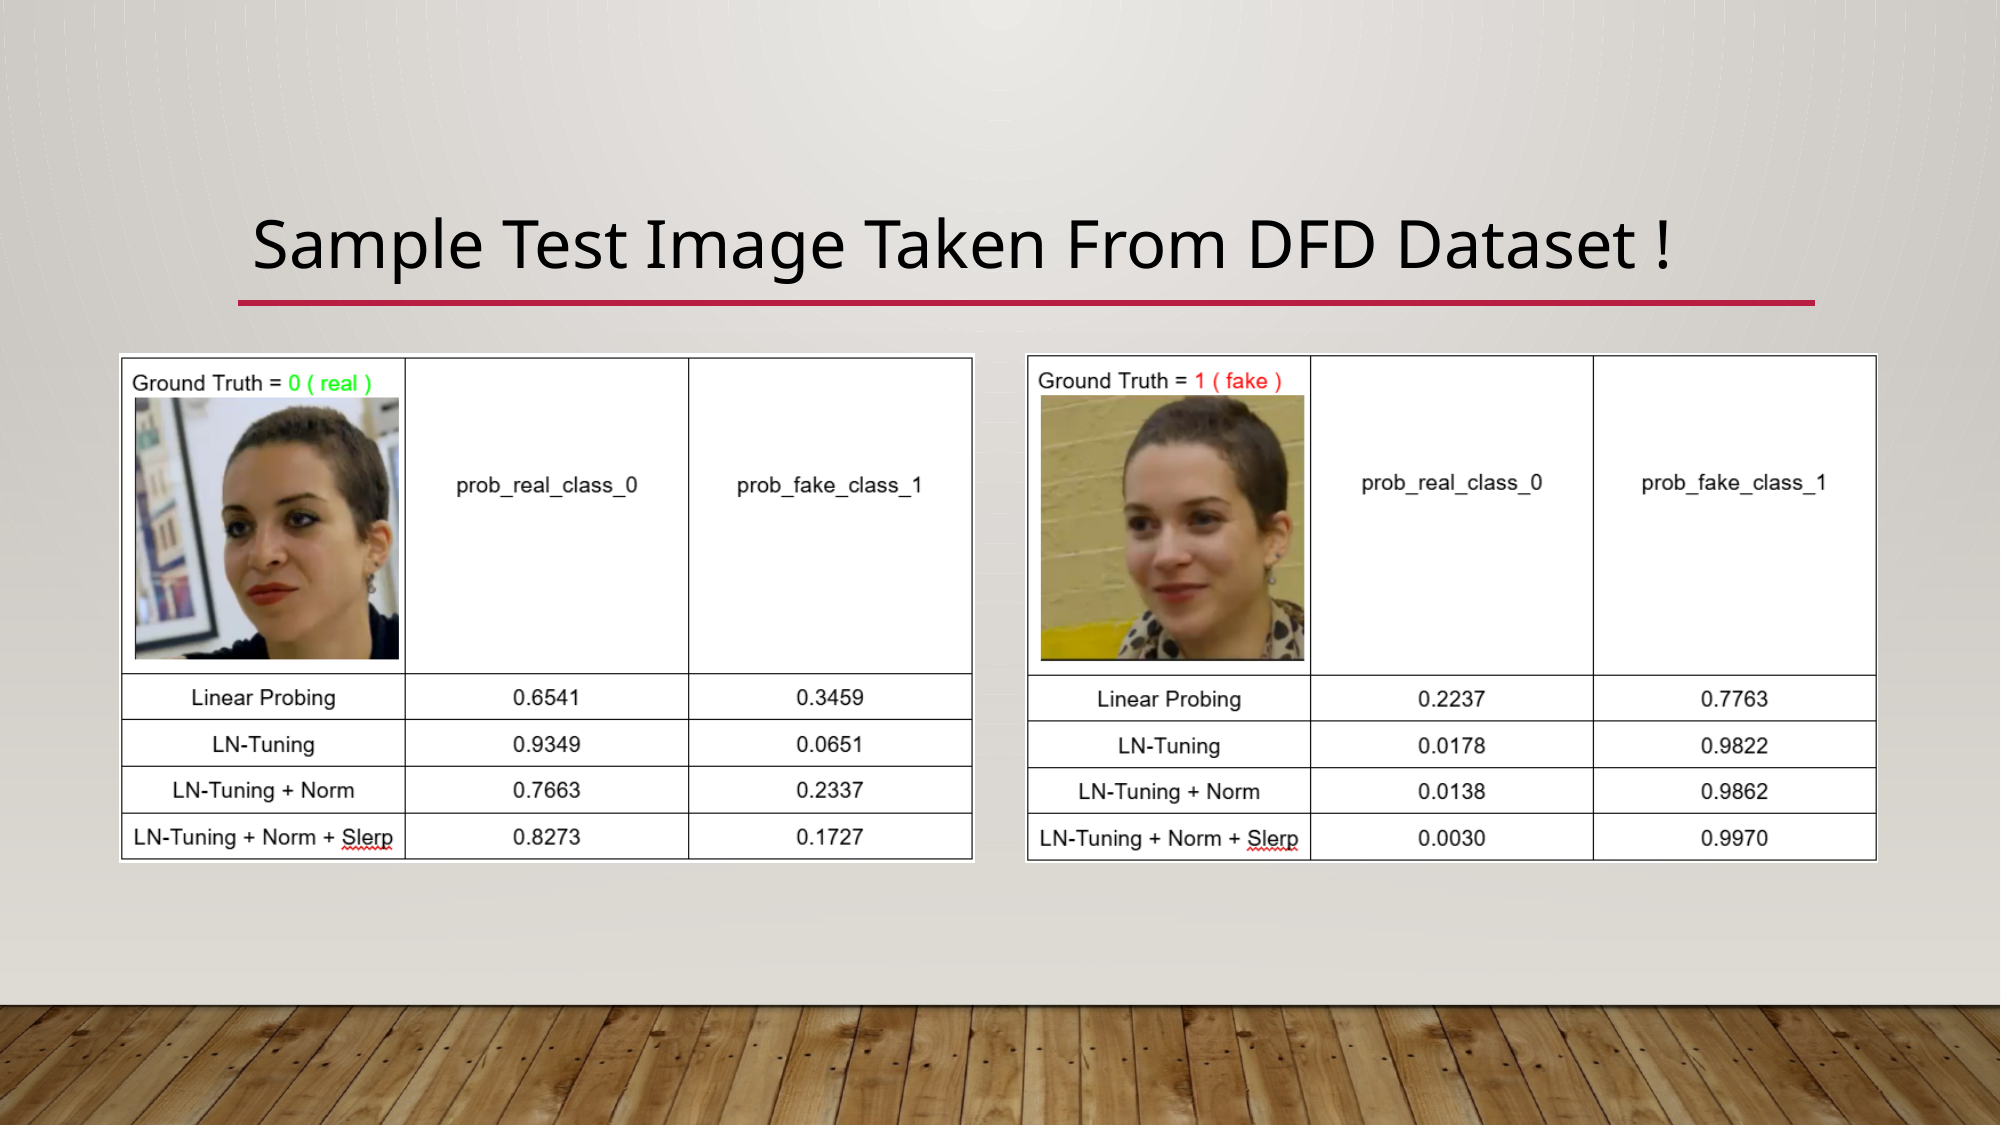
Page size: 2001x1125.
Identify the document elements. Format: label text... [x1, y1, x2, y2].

picture [0, 1005, 2000, 1125]
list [118, 353, 975, 864]
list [1025, 353, 1879, 864]
title Sample Test Image Taken From DFD Dataset ! [237, 132, 1814, 306]
